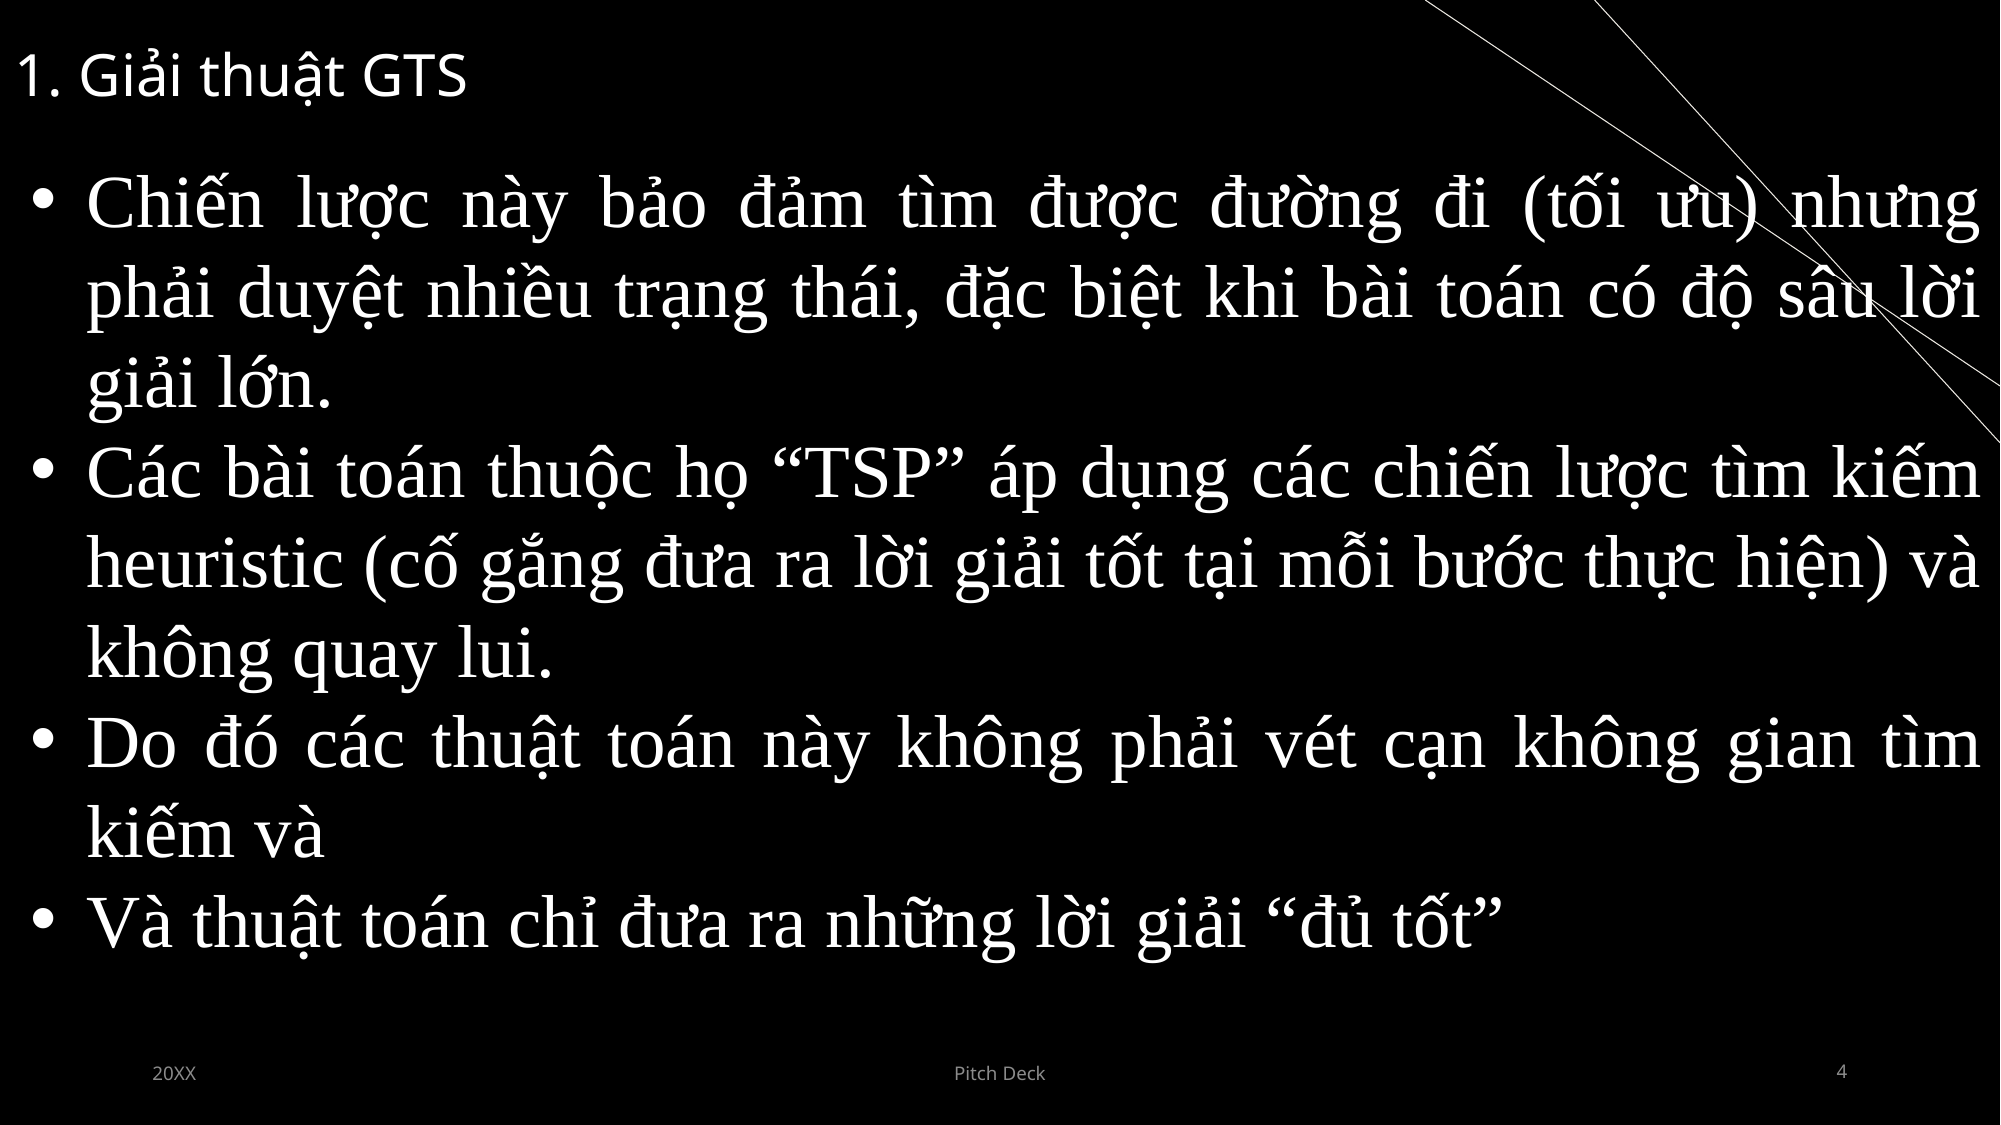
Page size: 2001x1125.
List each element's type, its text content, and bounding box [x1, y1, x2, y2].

footer Pitch Deck [662, 1042, 1338, 1103]
text_box 1. Giải thuật GTS [0, 39, 1239, 181]
text_box Chiến lược này bảo đảm tìm được đường đi (tối ưu) nhưng phải duyệt nhiều trạng thái, đặc biệt khi bài toán có độ sâu lời giải lớn. Các bài toán thuộc họ “TSP” áp dụng các chiến lược tìm kiếm heuristic (cố gắng đưa ra lời giải tốt tại mỗi bước thực hiện) và không quay lui. Do đó các thuật toán này không phải vét cạn không gian tìm kiếm và Và thuật toán chỉ đưa ra những lời giải “đủ tốt” [30, 152, 1984, 963]
slide_number 20XX [137, 1042, 588, 1103]
slide_number 4 [1412, 1042, 1863, 1103]
